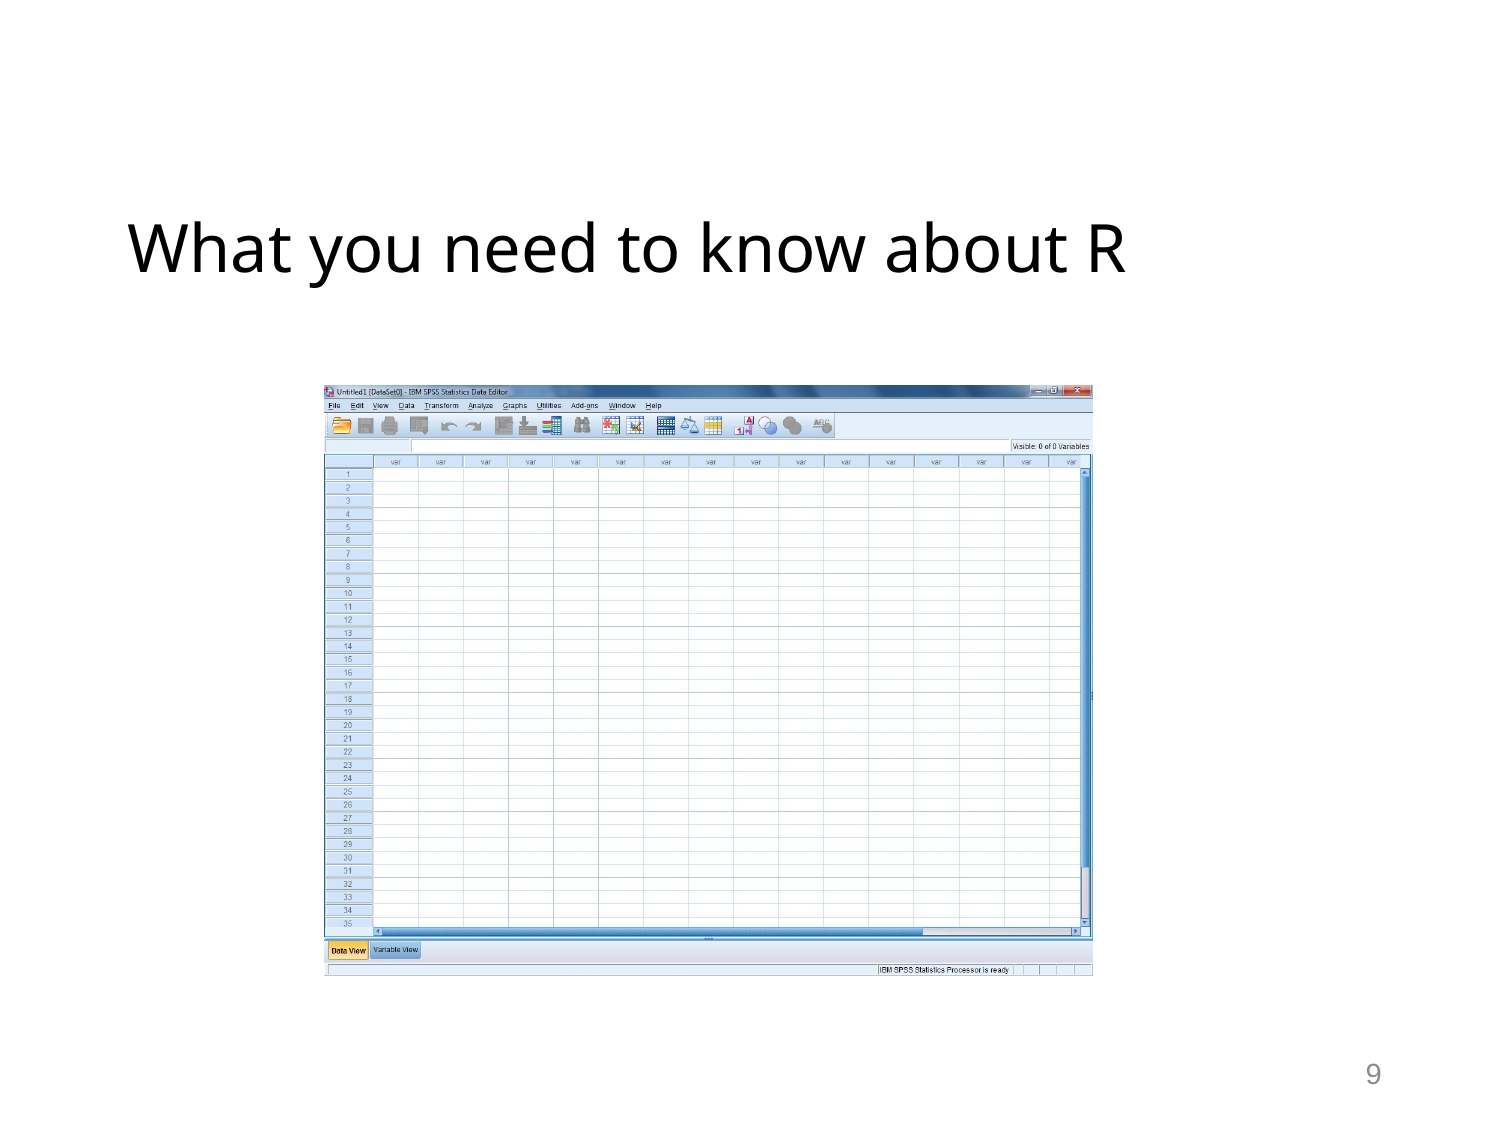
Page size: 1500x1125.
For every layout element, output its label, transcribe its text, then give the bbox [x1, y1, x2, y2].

picture [324, 385, 1093, 976]
slide_number 9 [1059, 1042, 1397, 1103]
title What you need to know about R [112, 207, 1447, 296]
